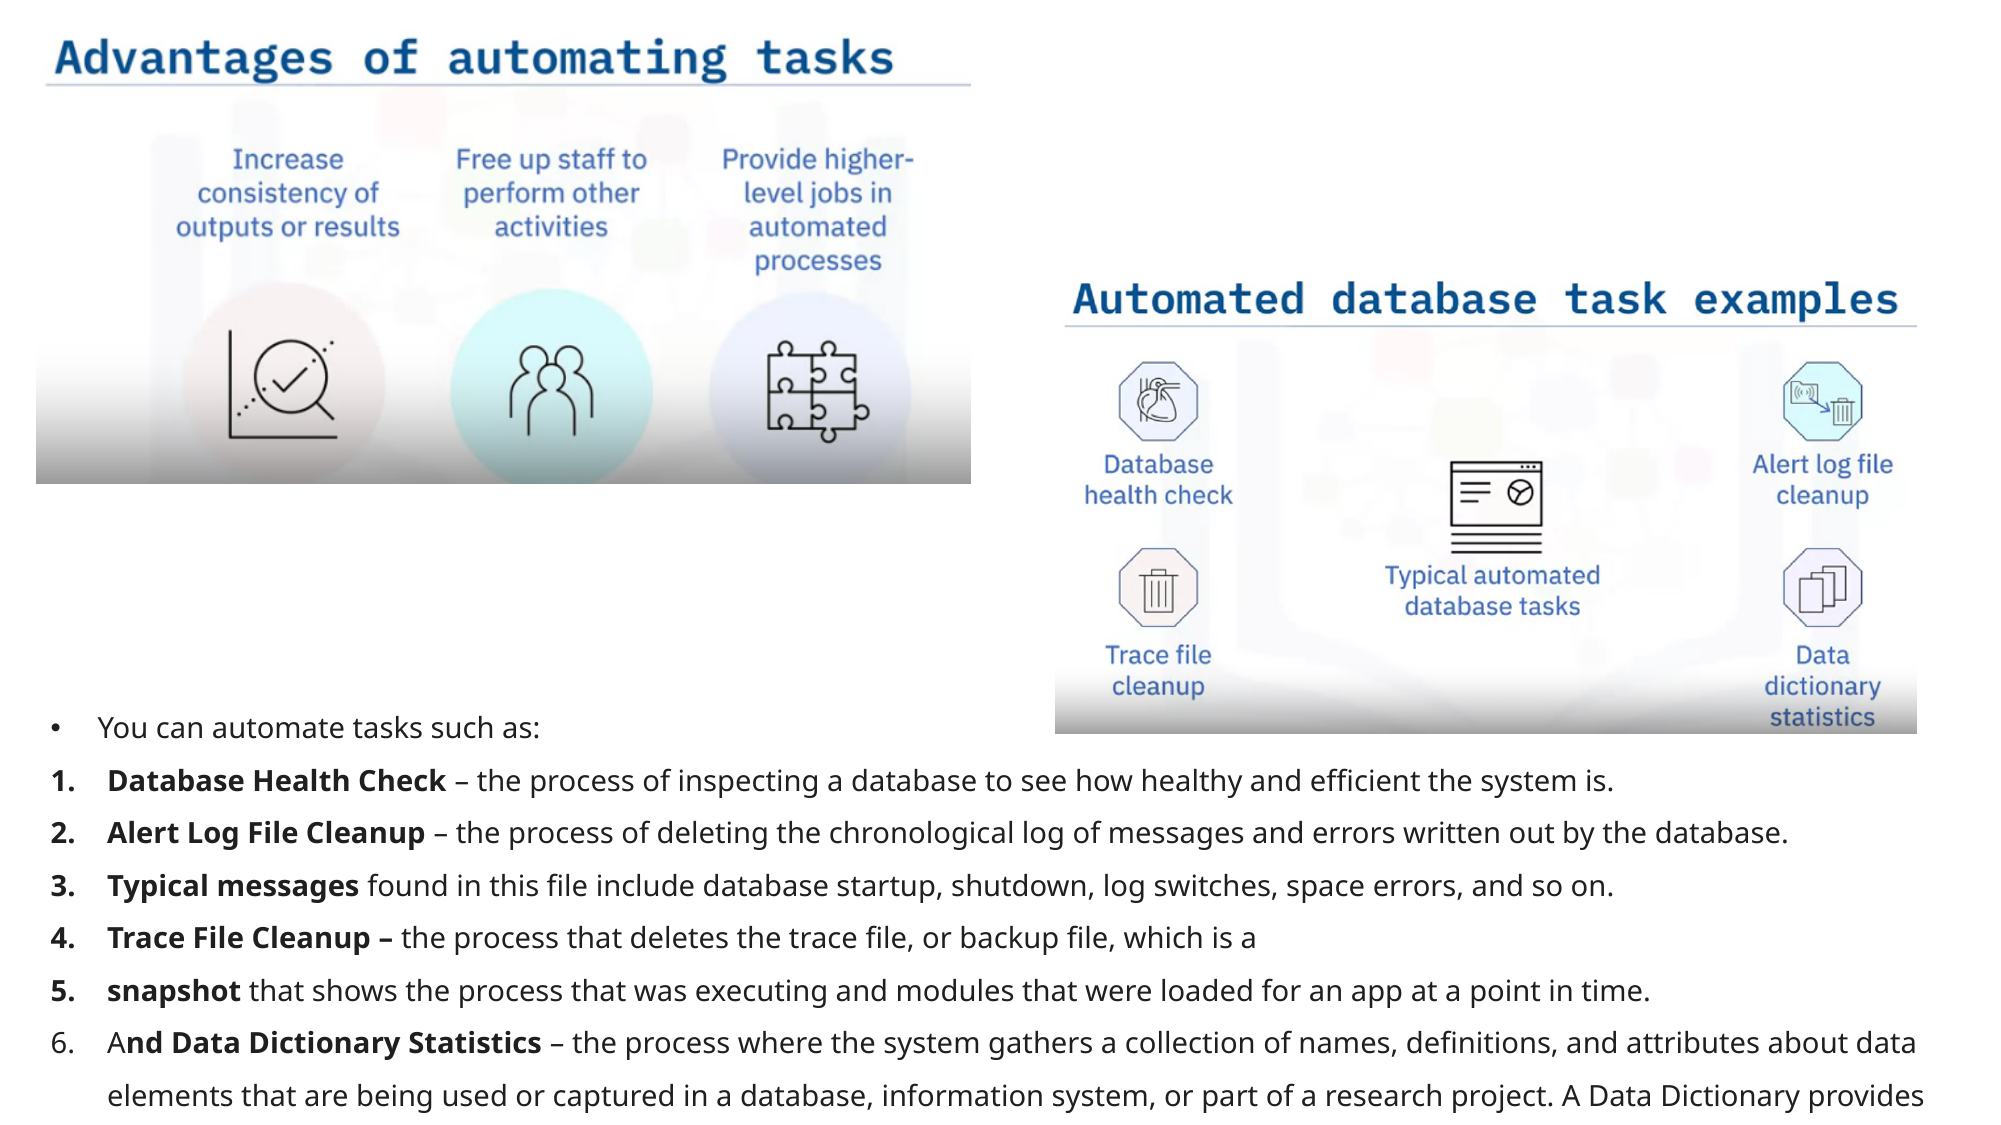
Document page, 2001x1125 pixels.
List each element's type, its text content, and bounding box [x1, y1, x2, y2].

picture [35, 30, 971, 484]
picture [1055, 281, 1917, 735]
text_box You can automate tasks such as: Database Health Check – the process of inspecting a database to see how healthy and efficient the system is. Alert Log File Cleanup – the process of deleting the chronological log of messages and errors written out by the database. Typical messages found in this file include database startup, shutdown, log switches, space errors, and so on. Trace File Cleanup – the process that deletes the trace file, or backup file, which is a snapshot that shows the process that was executing and modules that were loaded for an app at a point in time. And Data Dictionary Statistics – the process where the system gathers a collection of names, definitions, and attributes about data elements that are being used or captured in a database, information system, or part of a research project. A Data Dictionary provides metadata about data elements. [35, 684, 1972, 1125]
